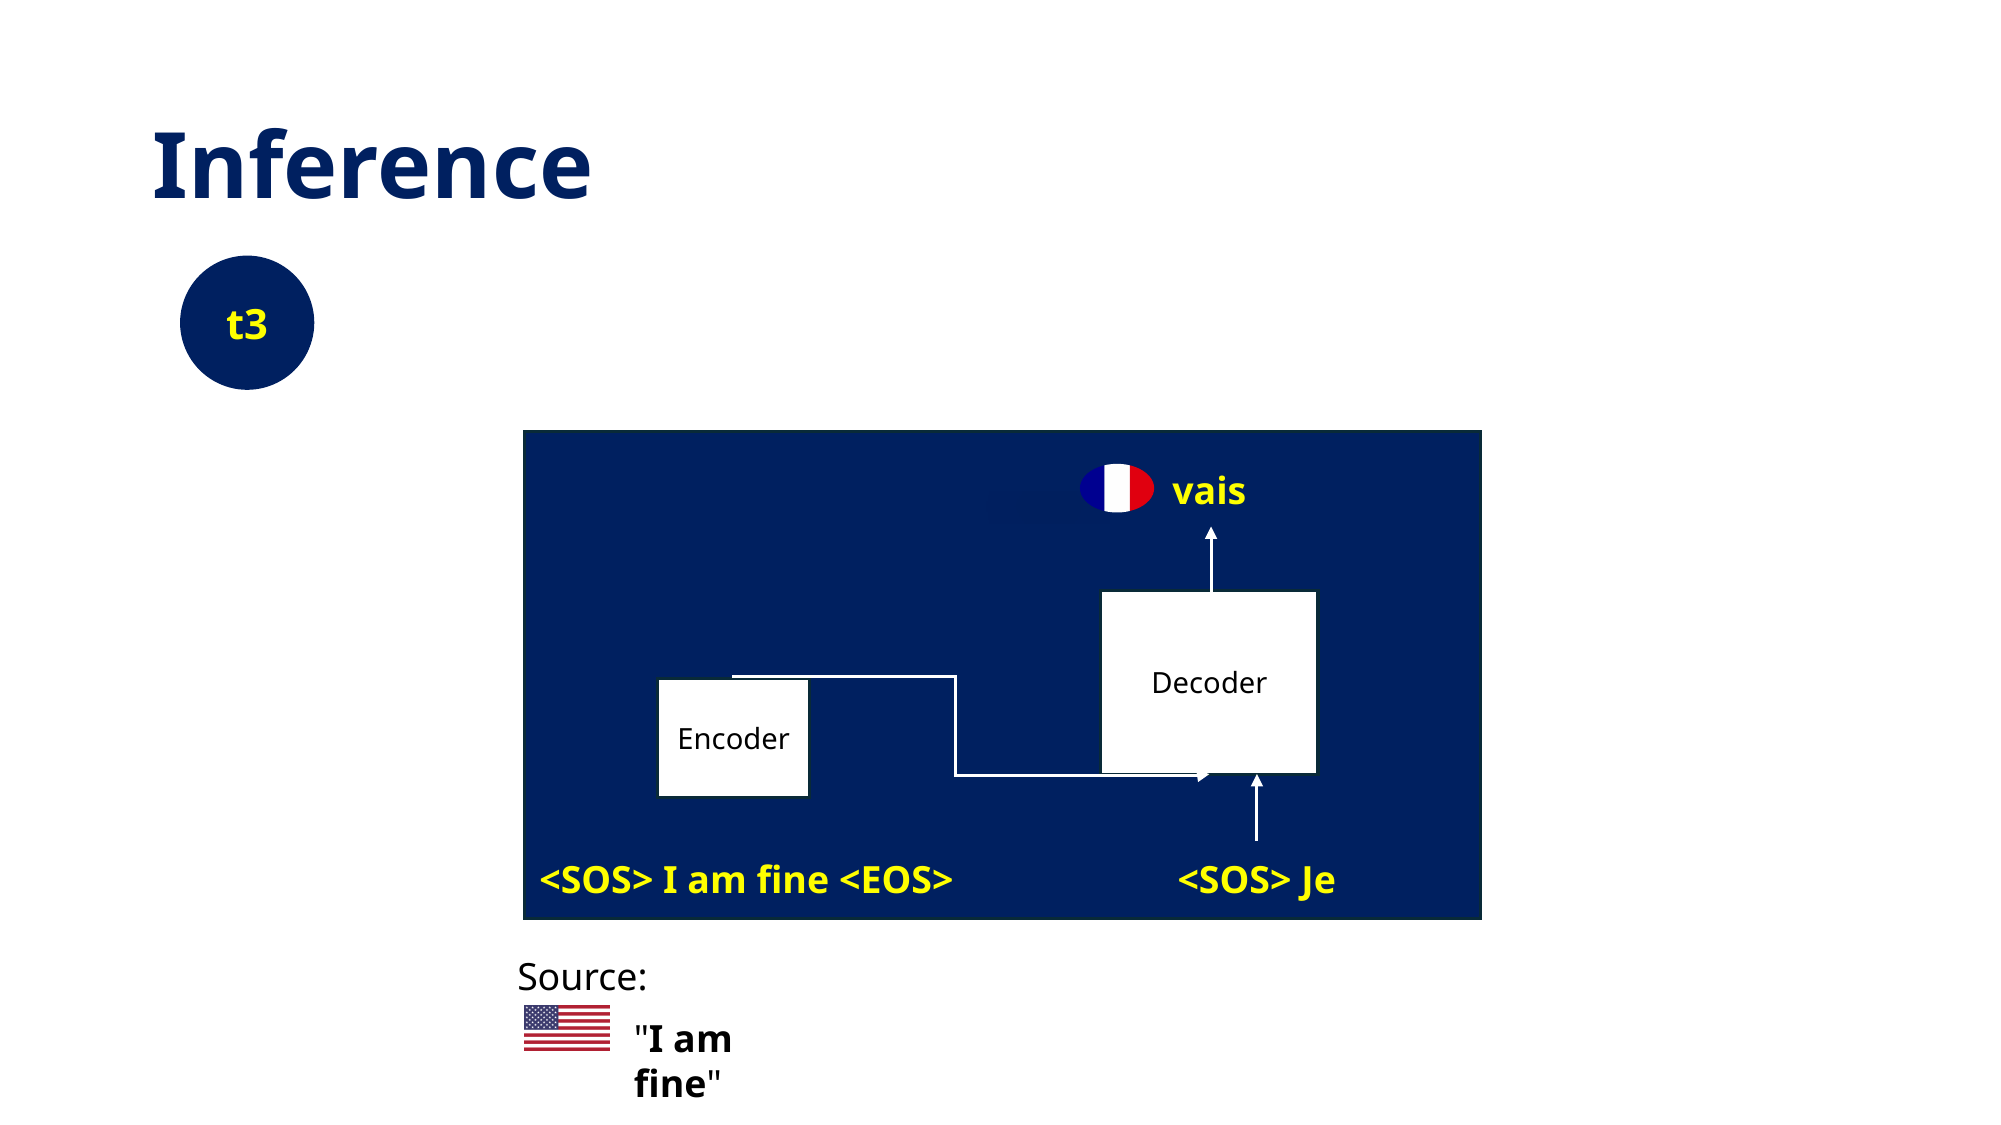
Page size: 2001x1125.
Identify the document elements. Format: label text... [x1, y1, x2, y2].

text_box "I am fine" [618, 1007, 836, 1112]
title Inference [137, 59, 1863, 278]
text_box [895, 515, 993, 937]
picture [523, 1005, 611, 1052]
text_box [523, 430, 1482, 920]
text_box Decoder [1099, 589, 1320, 776]
text_box Encoder [656, 677, 811, 799]
text_box vais [1144, 459, 1275, 519]
picture [1079, 463, 1155, 513]
text_box <SOS> I am fine <EOS> [507, 849, 895, 909]
text_box <SOS> Je [1060, 849, 1453, 909]
text_box Source: [502, 945, 733, 1006]
text_box t3 [178, 278, 316, 392]
